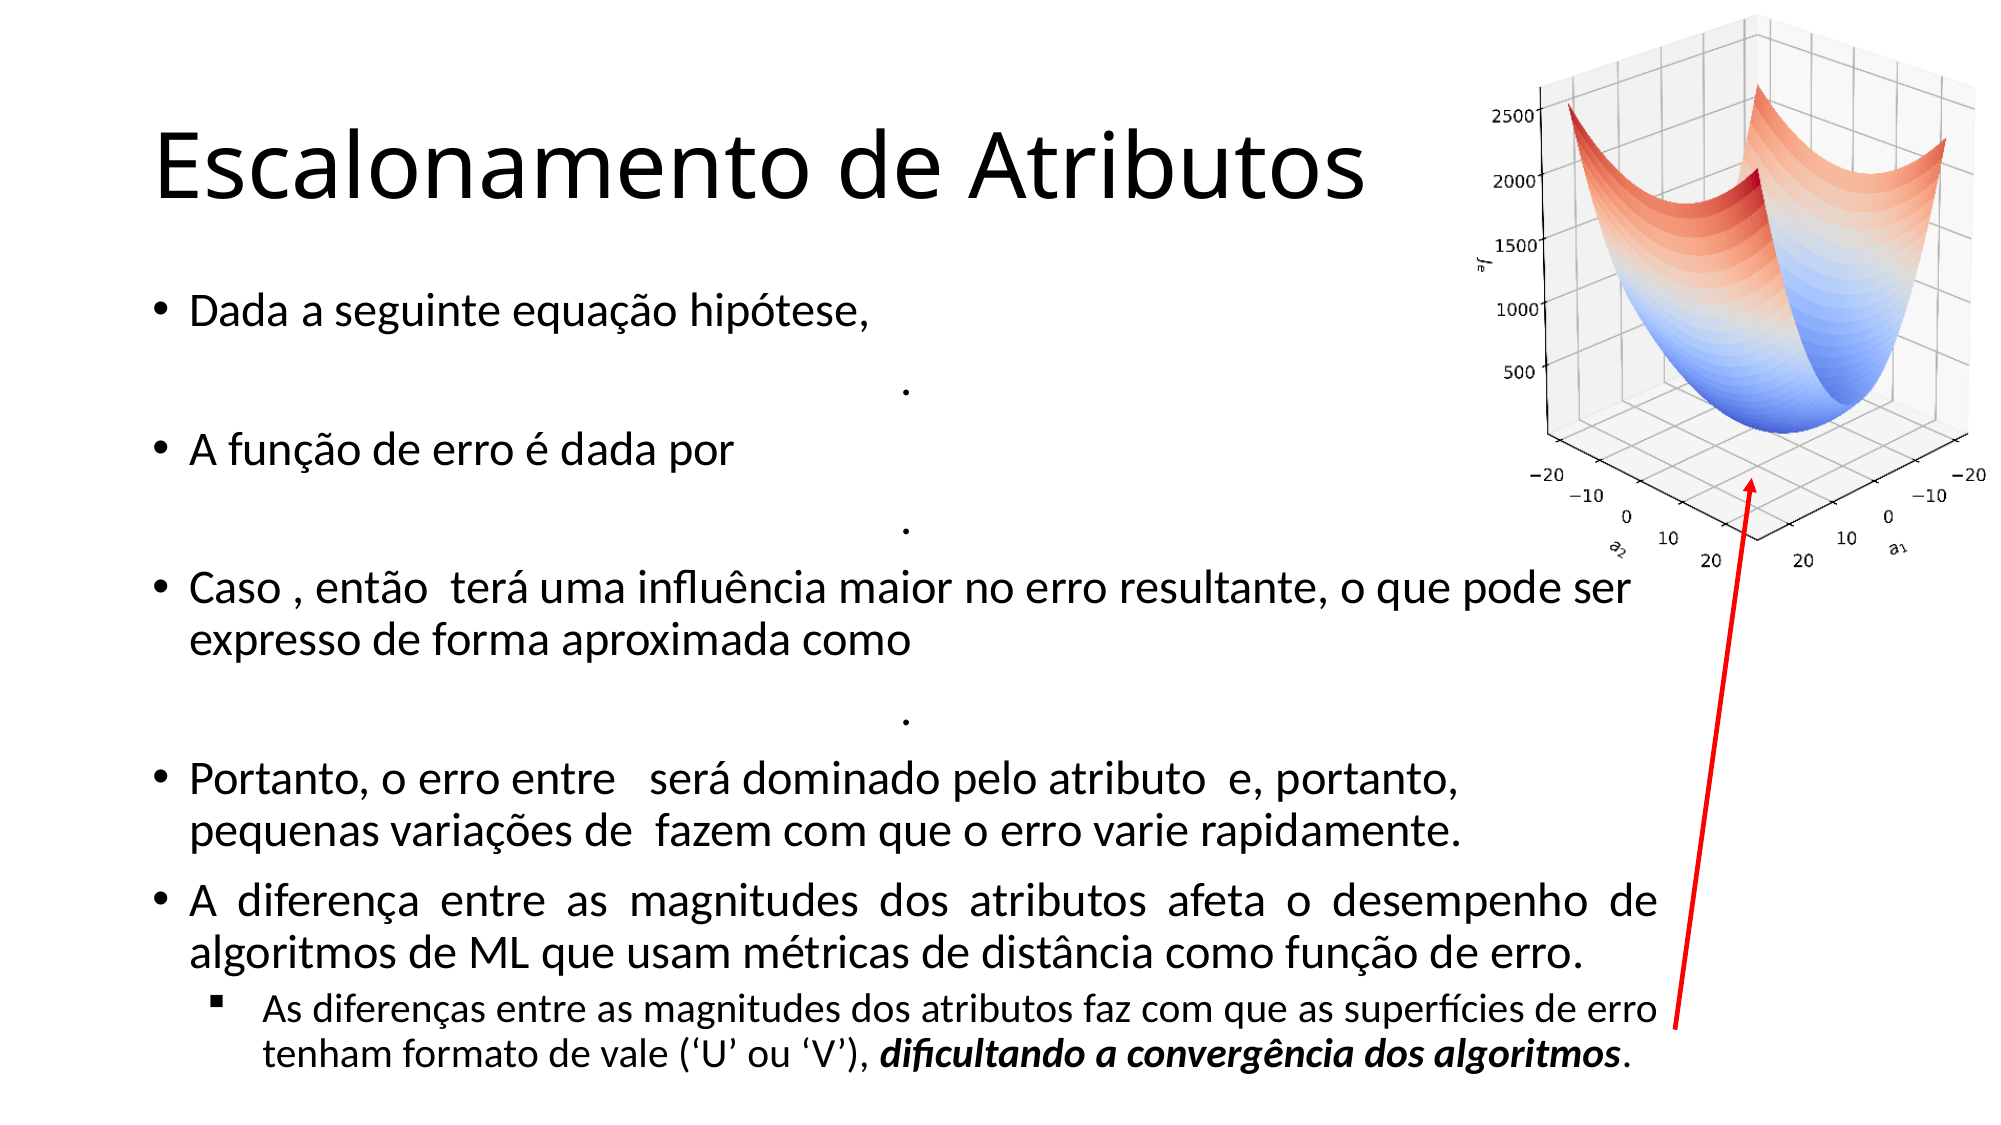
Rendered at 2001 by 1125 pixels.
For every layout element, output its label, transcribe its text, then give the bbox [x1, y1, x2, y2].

picture [1466, 11, 1992, 578]
title Escalonamento de Atributos [137, 59, 1466, 278]
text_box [1674, 477, 1752, 1030]
